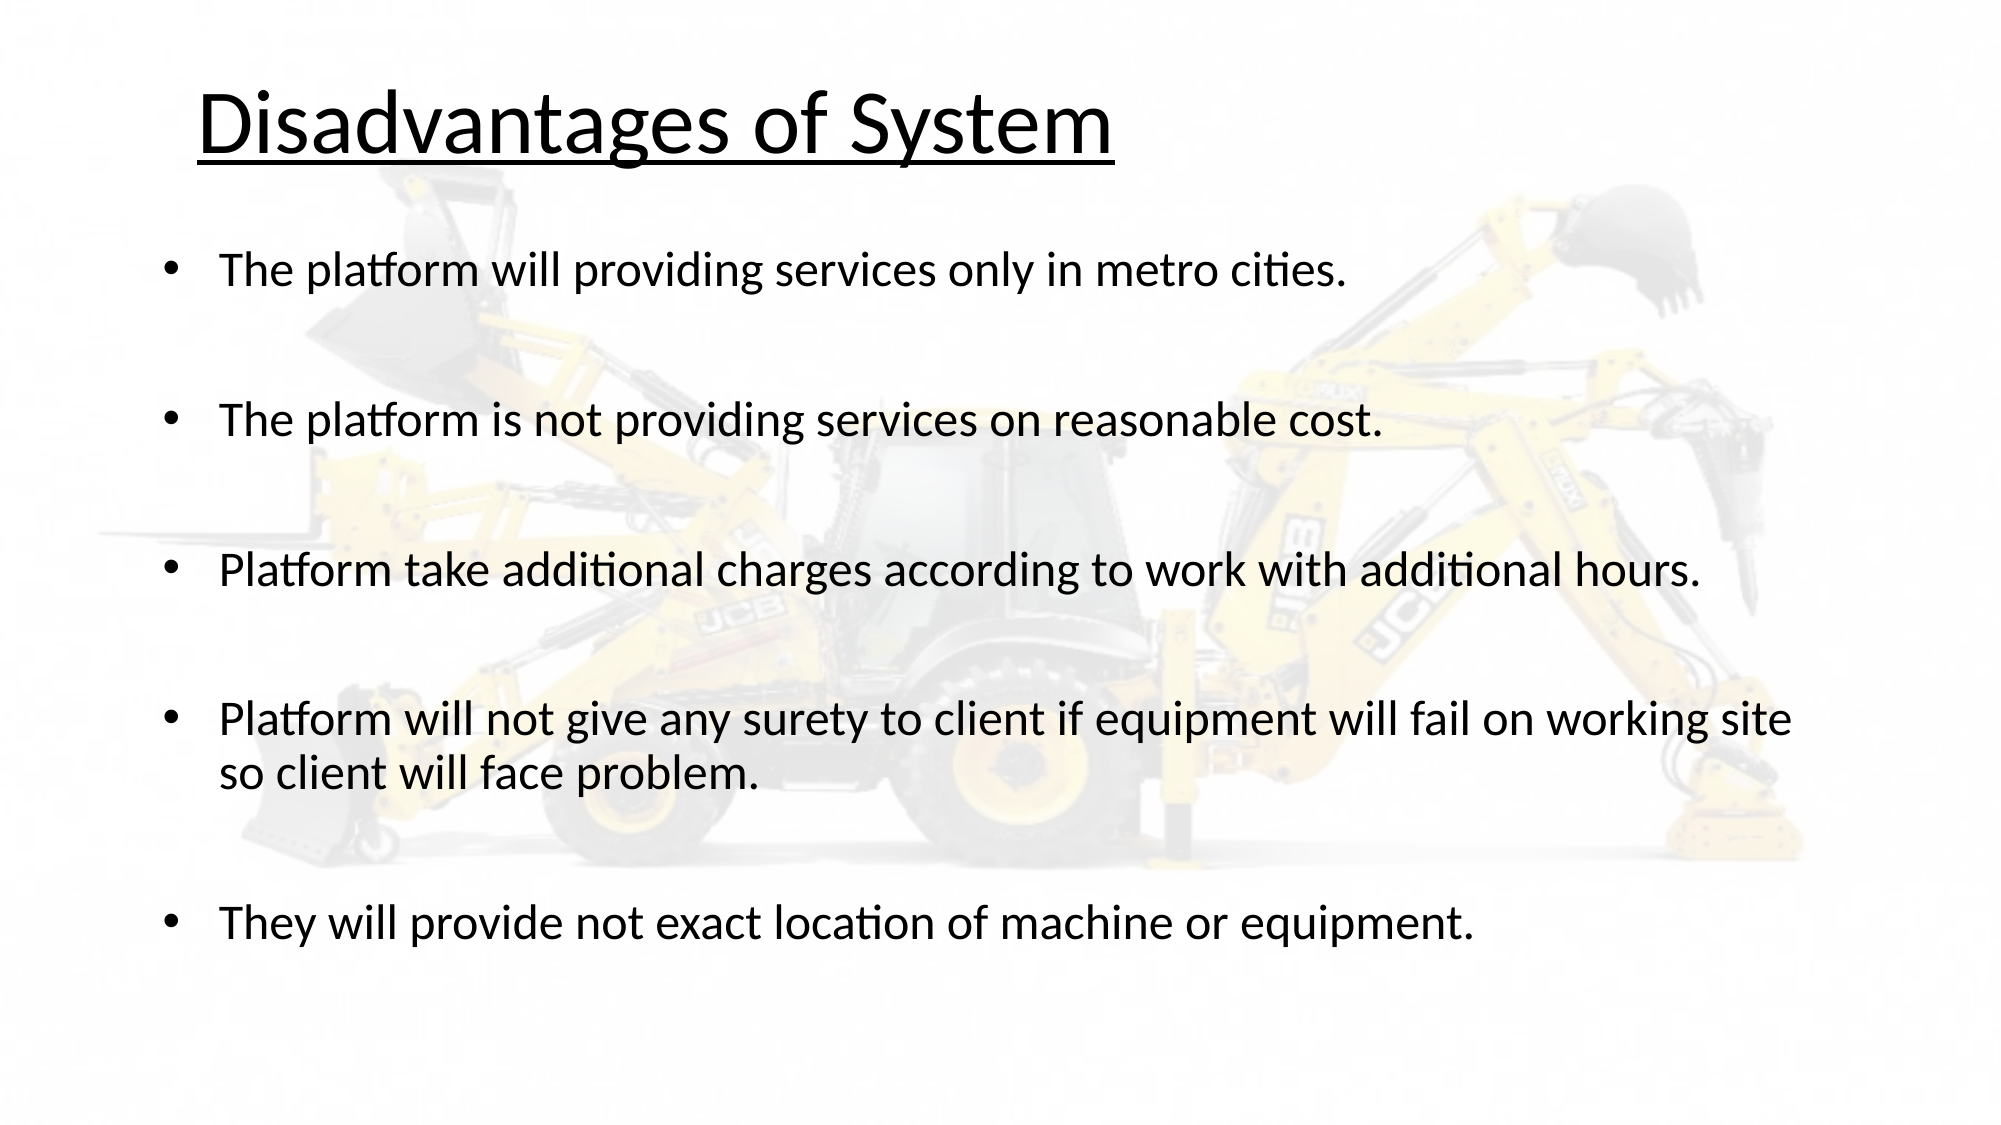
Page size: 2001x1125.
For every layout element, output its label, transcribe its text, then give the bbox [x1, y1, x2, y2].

subtitle The platform will providing services only in metro cities. The platform is not providing services on reasonable cost. Platform take additional charges according to work with additional hours. Platform will not give any surety to client if equipment will fail on working site so client will face problem. They will provide not exact location of machine or equipment. [147, 236, 1820, 1125]
title Disadvantages of System [0, 0, 1313, 182]
